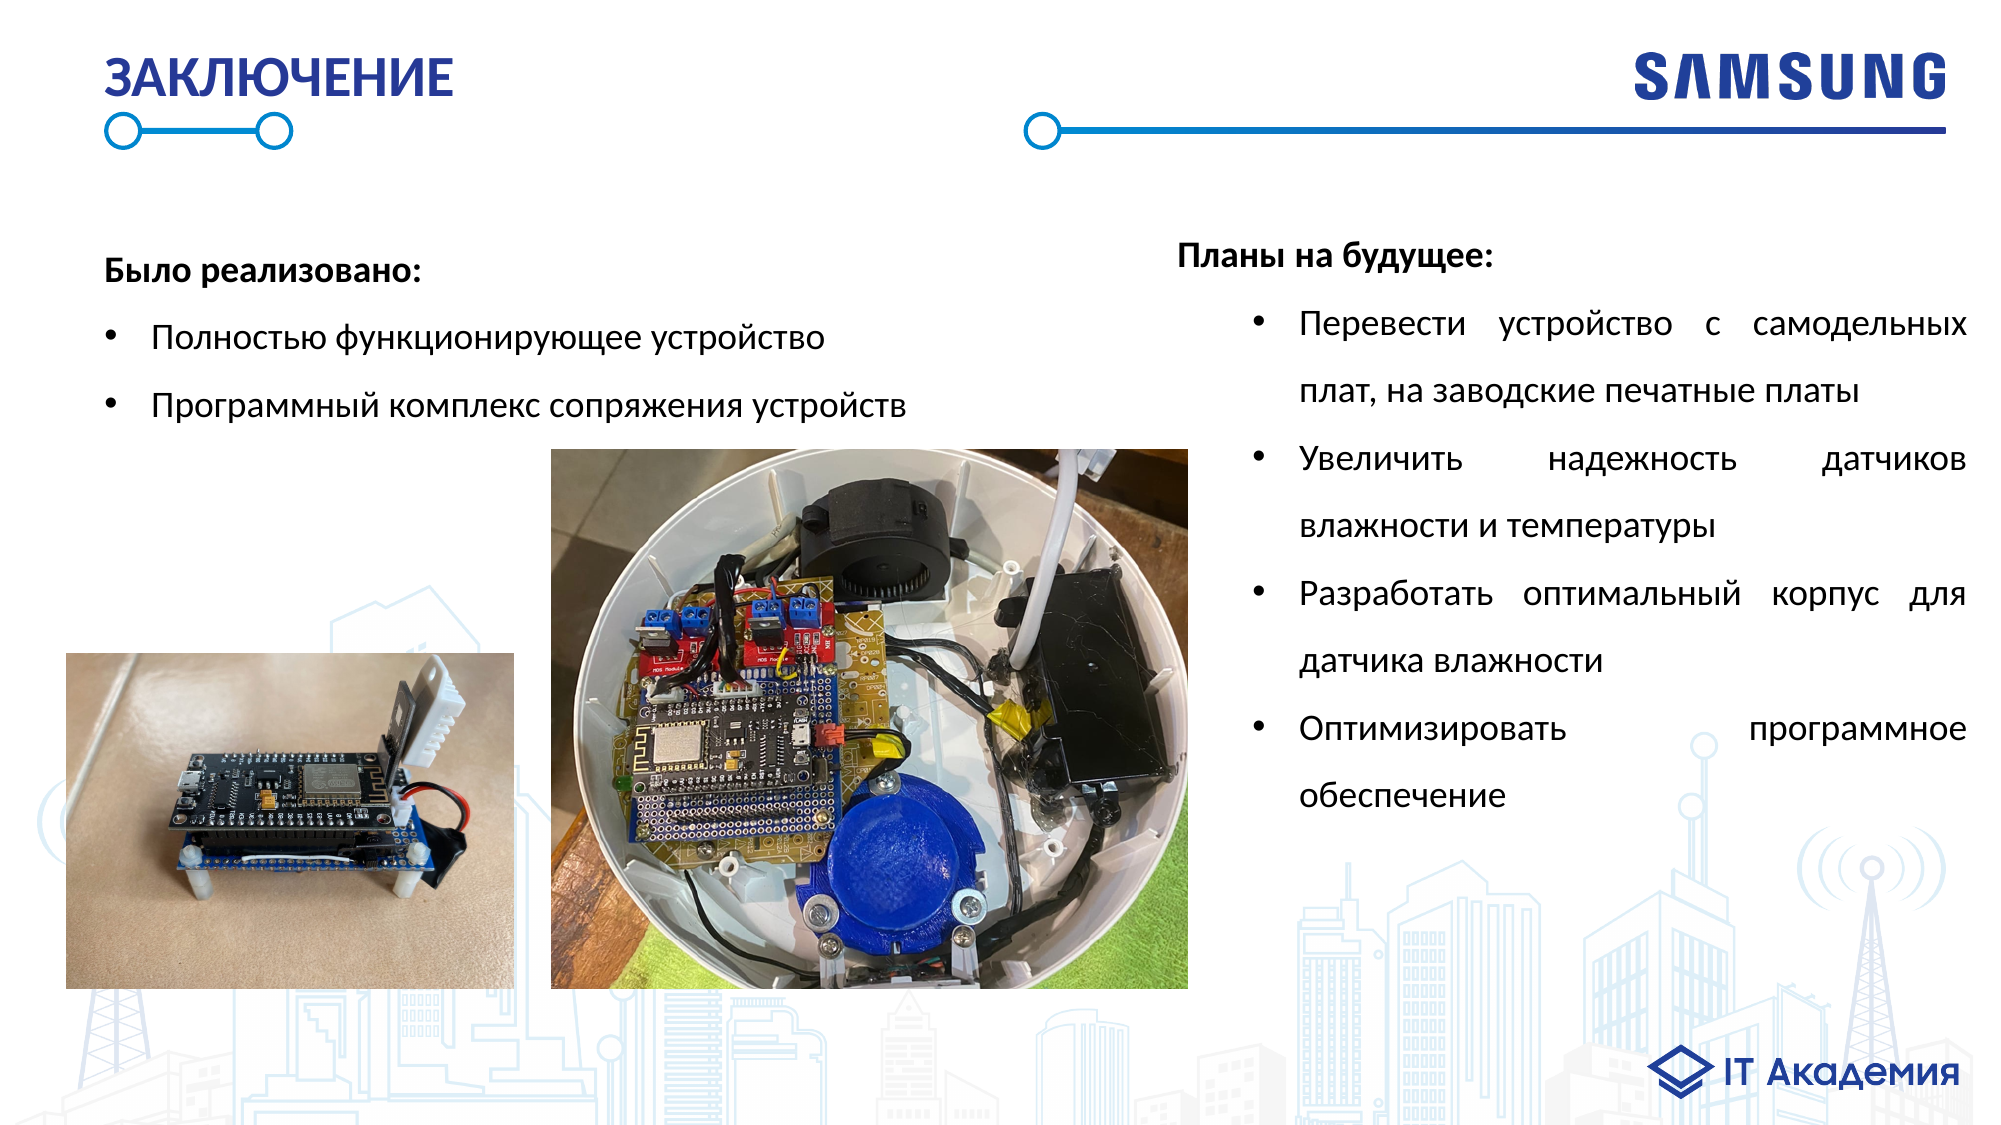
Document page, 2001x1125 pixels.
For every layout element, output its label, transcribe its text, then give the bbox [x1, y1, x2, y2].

slide_number 10 [1480, 1042, 1931, 1103]
picture [66, 653, 514, 989]
text_box Было реализовано: Полностью функционирующее устройство Программный комплекс сопряжения устройств [89, 214, 1061, 477]
text_box Планы на будущее: Перевести устройство с самодельных плат, на заводские печатные платы Увеличить надежность датчиков влажности и температуры Разработать оптимальный корпус для датчика влажности Оптимизировать программное обеспечение [1162, 200, 1983, 823]
picture [1636, 1033, 1981, 1105]
picture [550, 449, 1188, 989]
picture [1635, 52, 1945, 100]
title ЗАКЛЮЧЕНИЕ [89, 46, 1532, 113]
